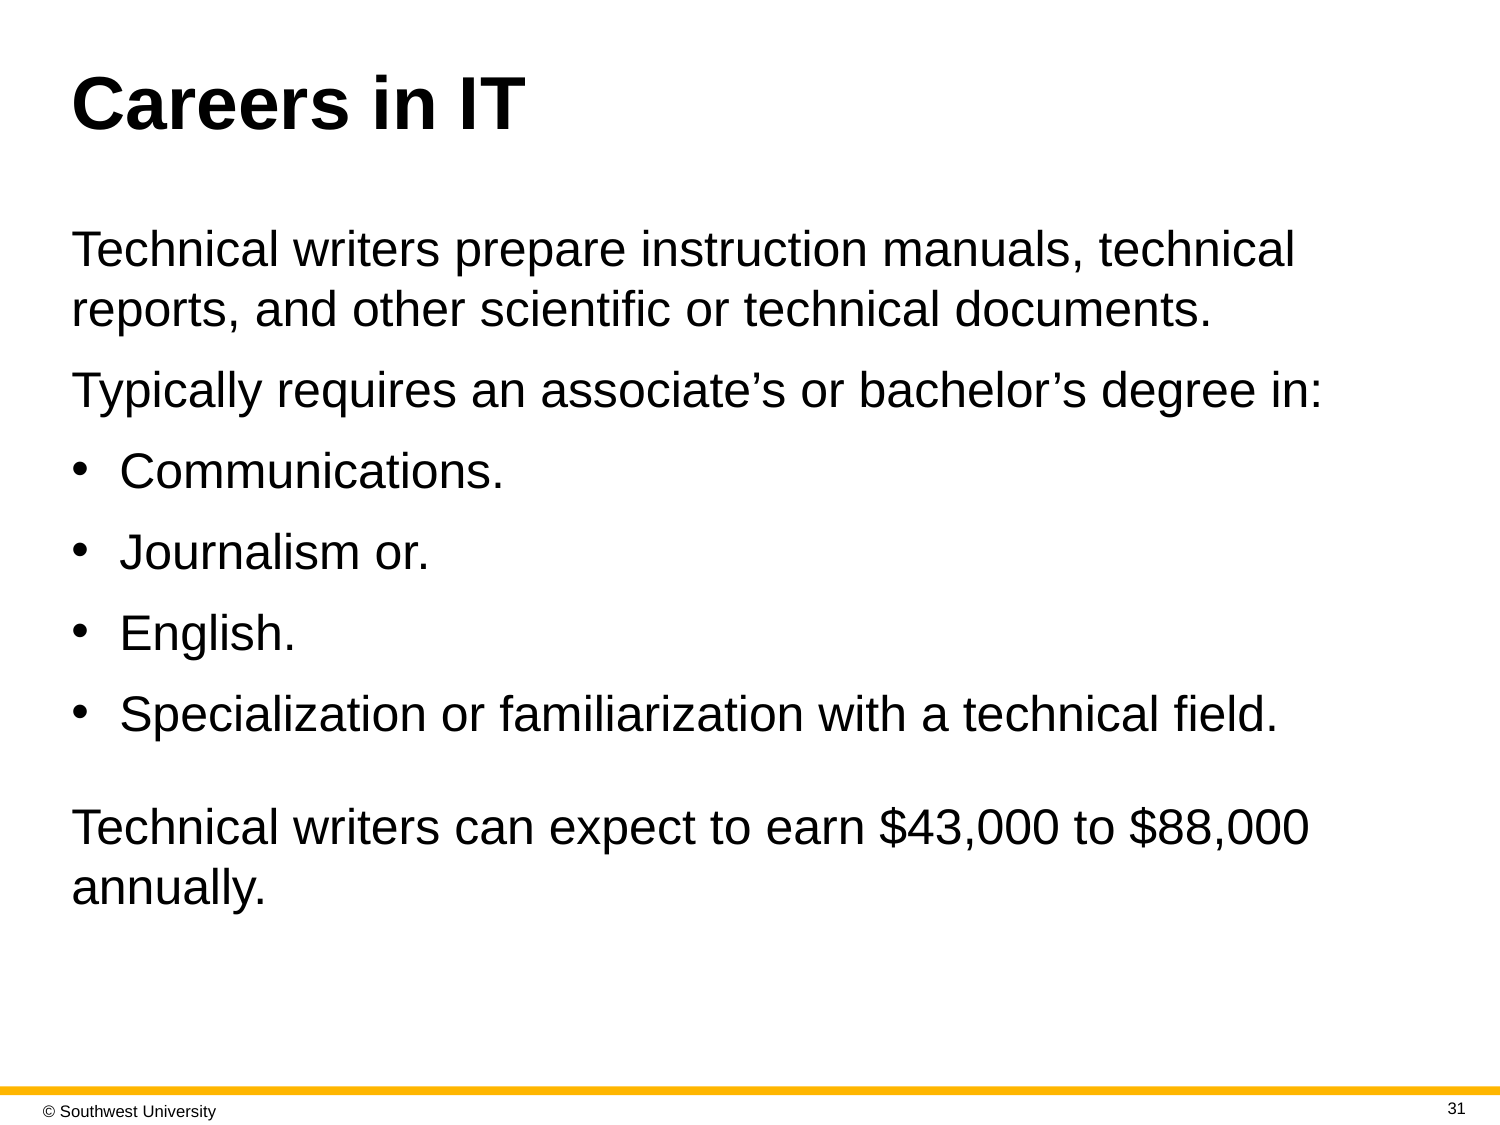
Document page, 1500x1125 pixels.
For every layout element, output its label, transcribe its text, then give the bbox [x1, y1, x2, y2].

list Technical writers prepare instruction manuals, technical reports, and other scientific or technical documents. Typically requires an associate’s or bachelor’s degree in: Communications. Journalism or. English. Specialization or familiarization with a technical field. [56, 209, 1444, 765]
list Technical writers can expect to earn $43,000 to $88,000 annually. [56, 786, 1444, 1025]
title Careers in I T [56, 38, 1444, 173]
slide_number 31 [1415, 1094, 1474, 1122]
